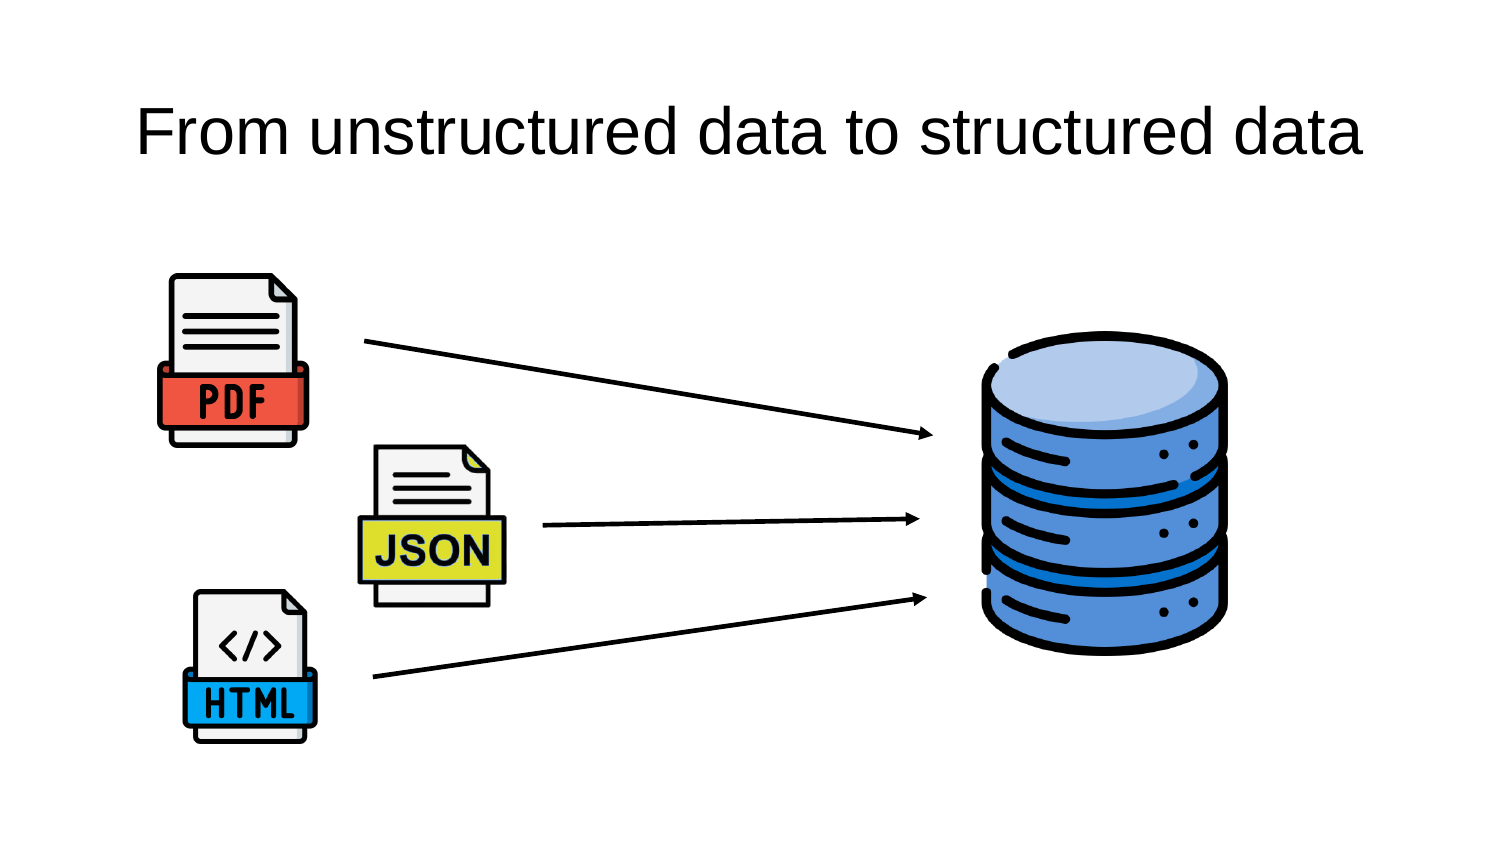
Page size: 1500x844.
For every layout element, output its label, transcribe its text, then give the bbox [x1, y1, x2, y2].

picture [145, 272, 543, 744]
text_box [542, 518, 920, 526]
title From unstructured data to structured data [51, 72, 1449, 176]
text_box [363, 340, 934, 436]
picture [942, 330, 1268, 656]
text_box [372, 596, 928, 678]
